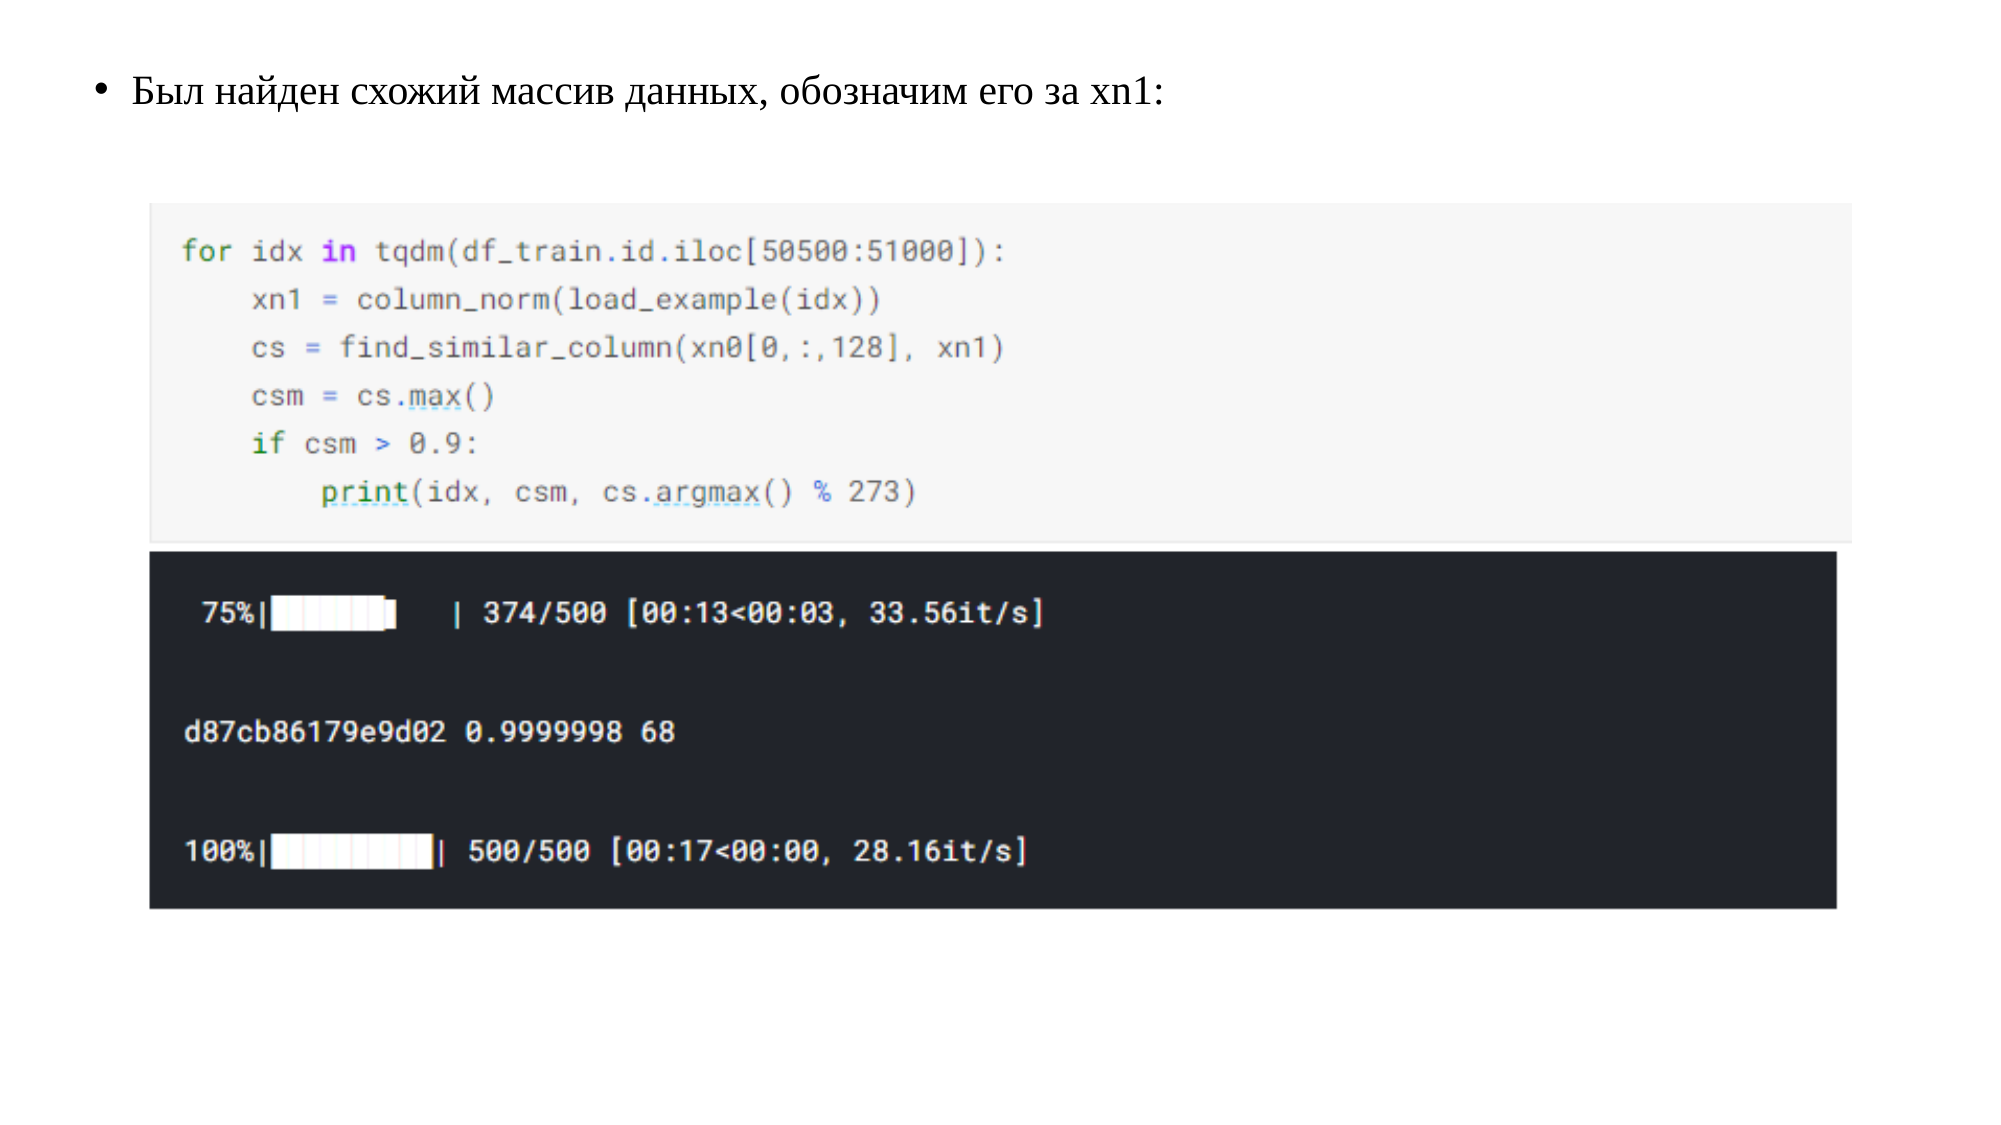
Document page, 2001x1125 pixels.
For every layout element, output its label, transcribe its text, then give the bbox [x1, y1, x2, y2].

list Был найден схожий массив данных, обозначим его за xn1: [79, 60, 1331, 195]
picture [148, 203, 1852, 922]
